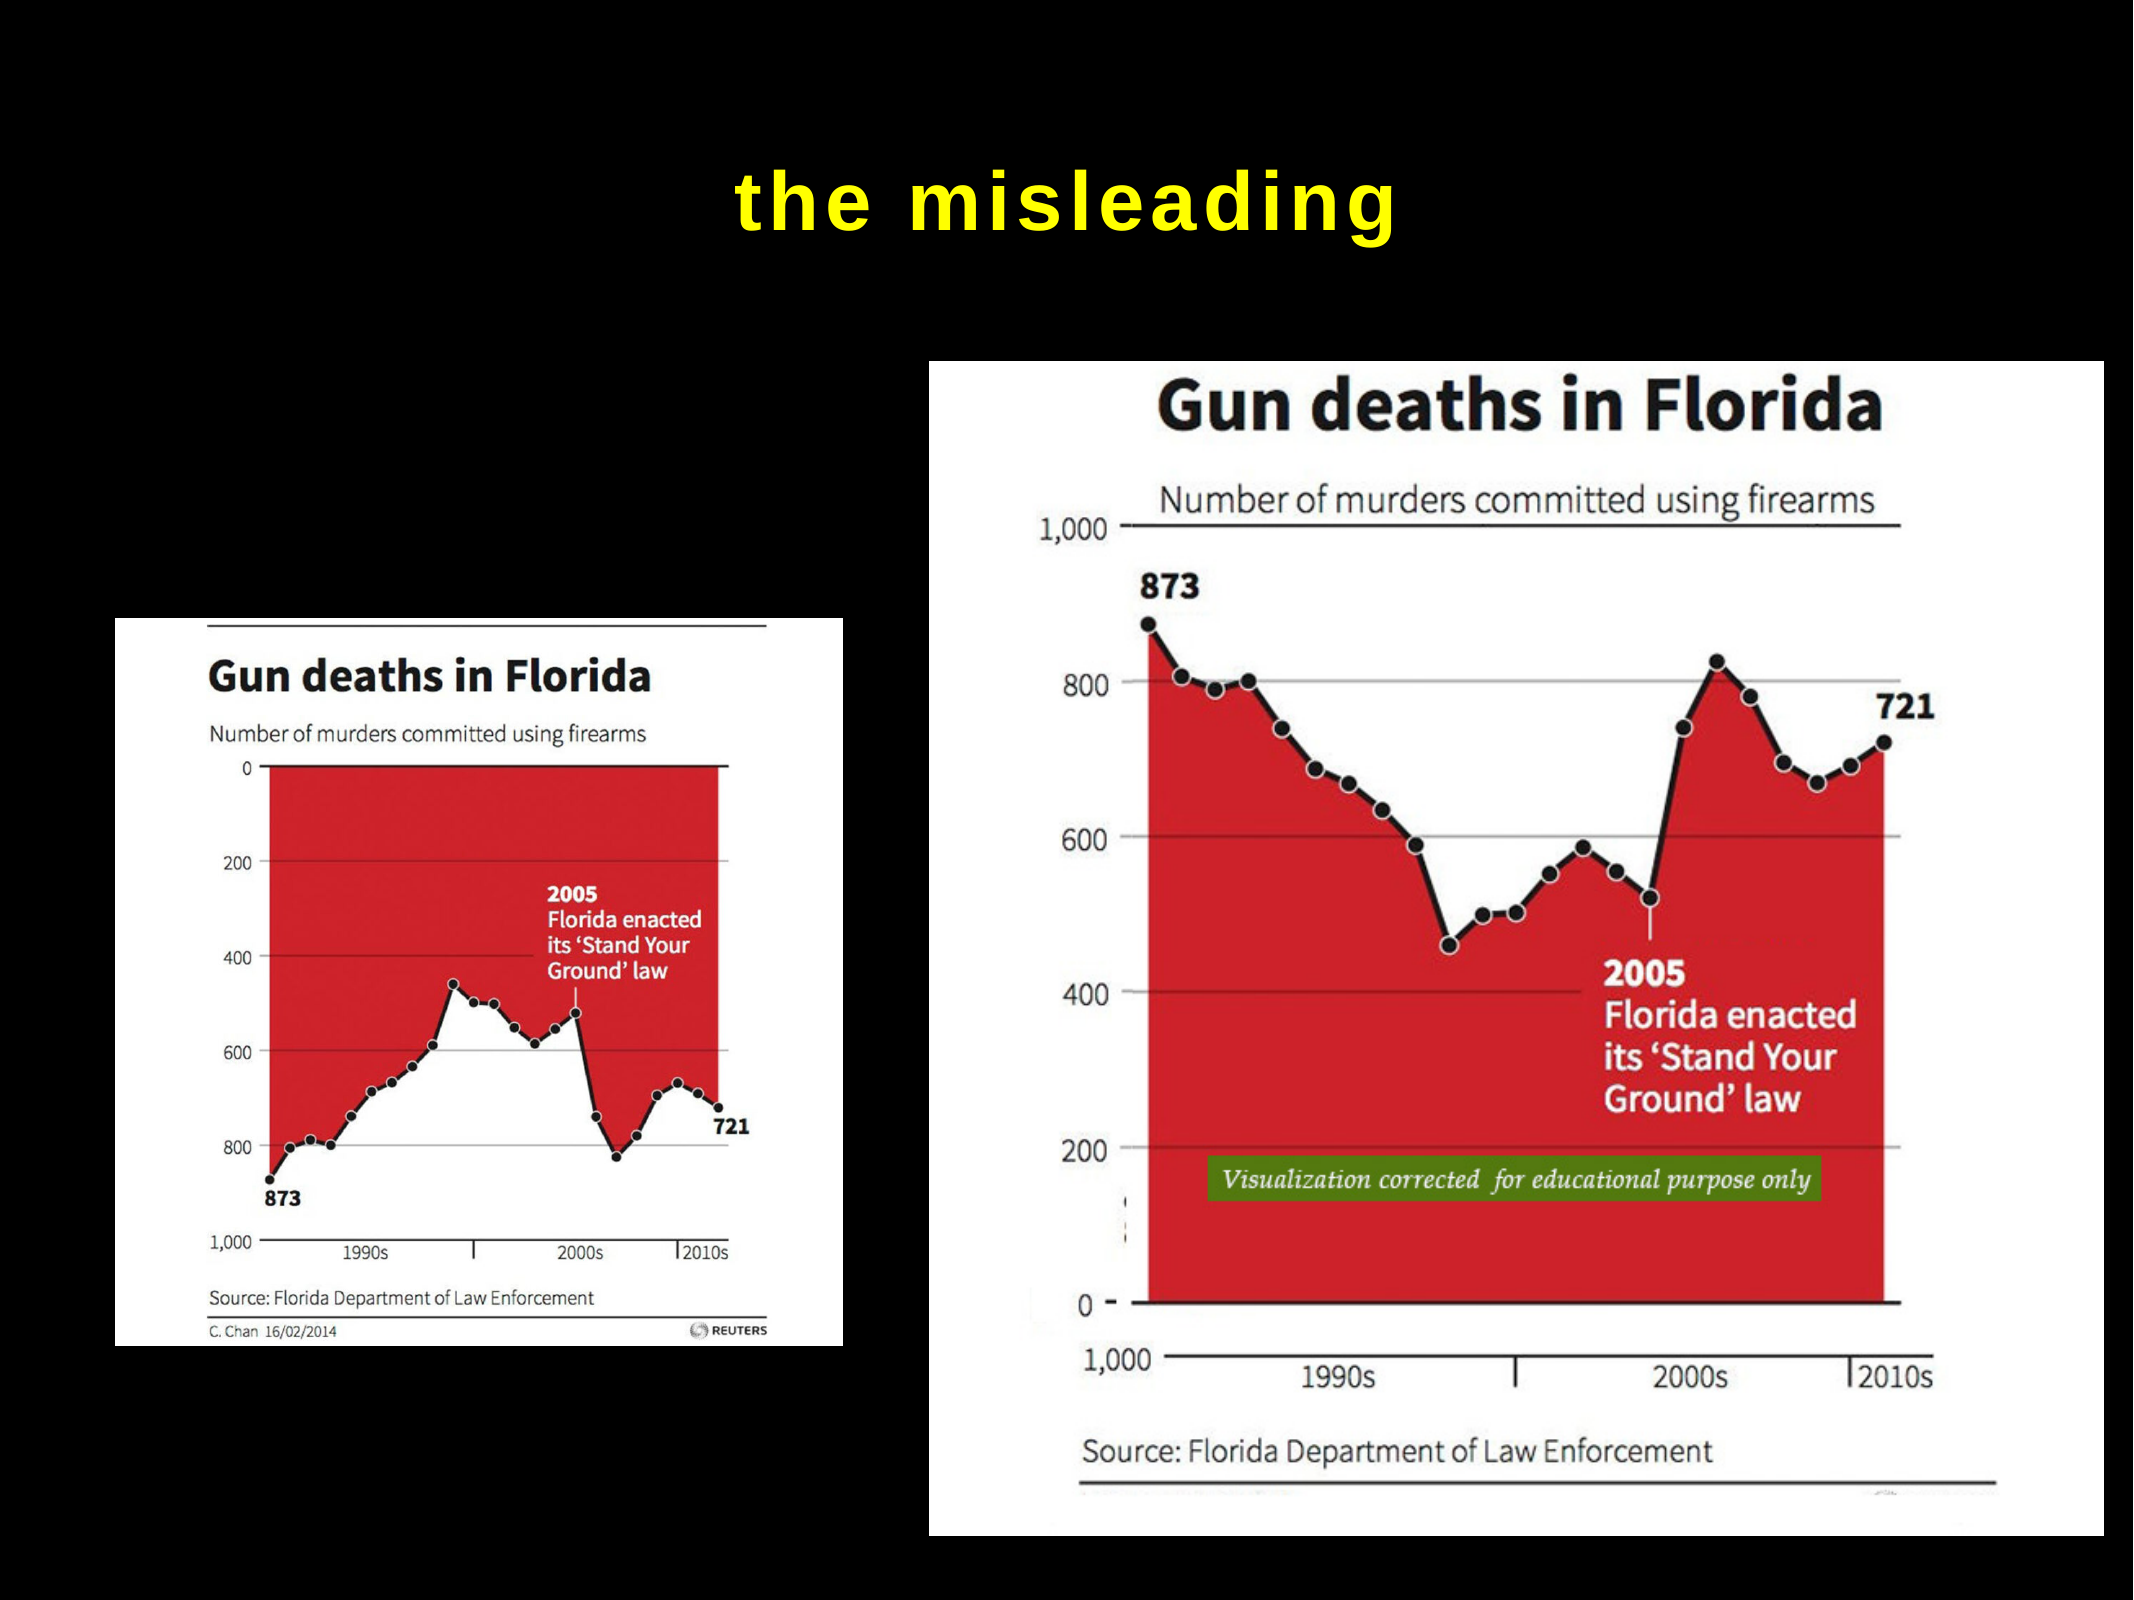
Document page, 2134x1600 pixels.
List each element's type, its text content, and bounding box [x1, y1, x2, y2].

title the misleading [106, 63, 2027, 331]
picture [928, 360, 2105, 1537]
picture [115, 618, 843, 1347]
